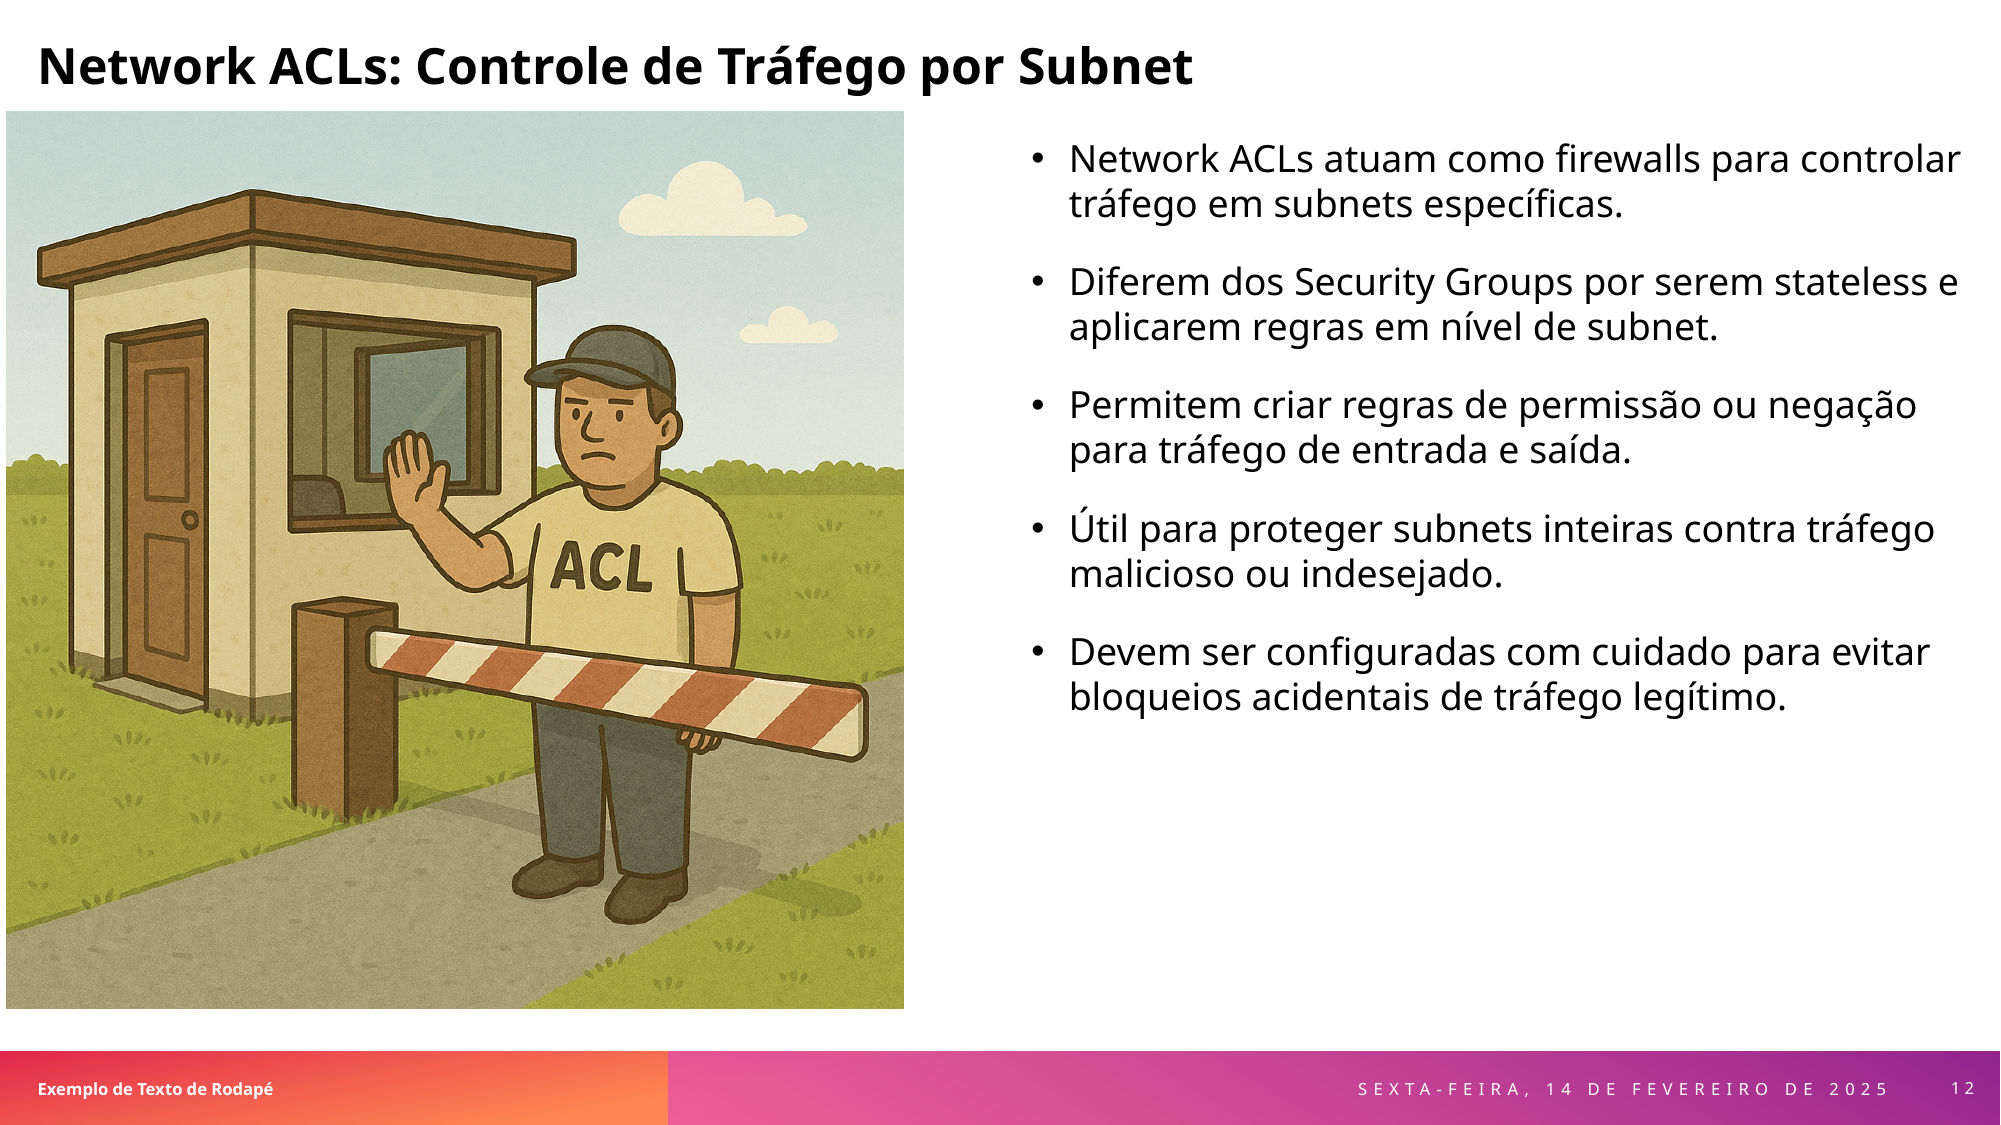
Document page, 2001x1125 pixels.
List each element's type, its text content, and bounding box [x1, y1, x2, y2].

title Network ACLs: Controle de Tráfego por Subnet [22, 24, 1979, 112]
footer Exemplo de Texto de Rodapé [22, 1058, 606, 1119]
slide_number 12 [1898, 1058, 1989, 1119]
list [6, 111, 904, 1009]
text_box Network ACLs atuam como firewalls para controlar tráfego em subnets específicas. Diferem dos Security Groups por serem stateless e aplicarem regras em nível de subnet. Permitem criar regras de permissão ou negação para tráfego de entrada e saída. Útil para proteger subnets inteiras contra tráfego malicioso ou indesejado. Devem ser configuradas com cuidado para evitar bloqueios acidentais de tráfego legítimo. [1016, 127, 1979, 1025]
slide_number sexta-feira, 14 de fevereiro de 2025 [1135, 1058, 1898, 1119]
